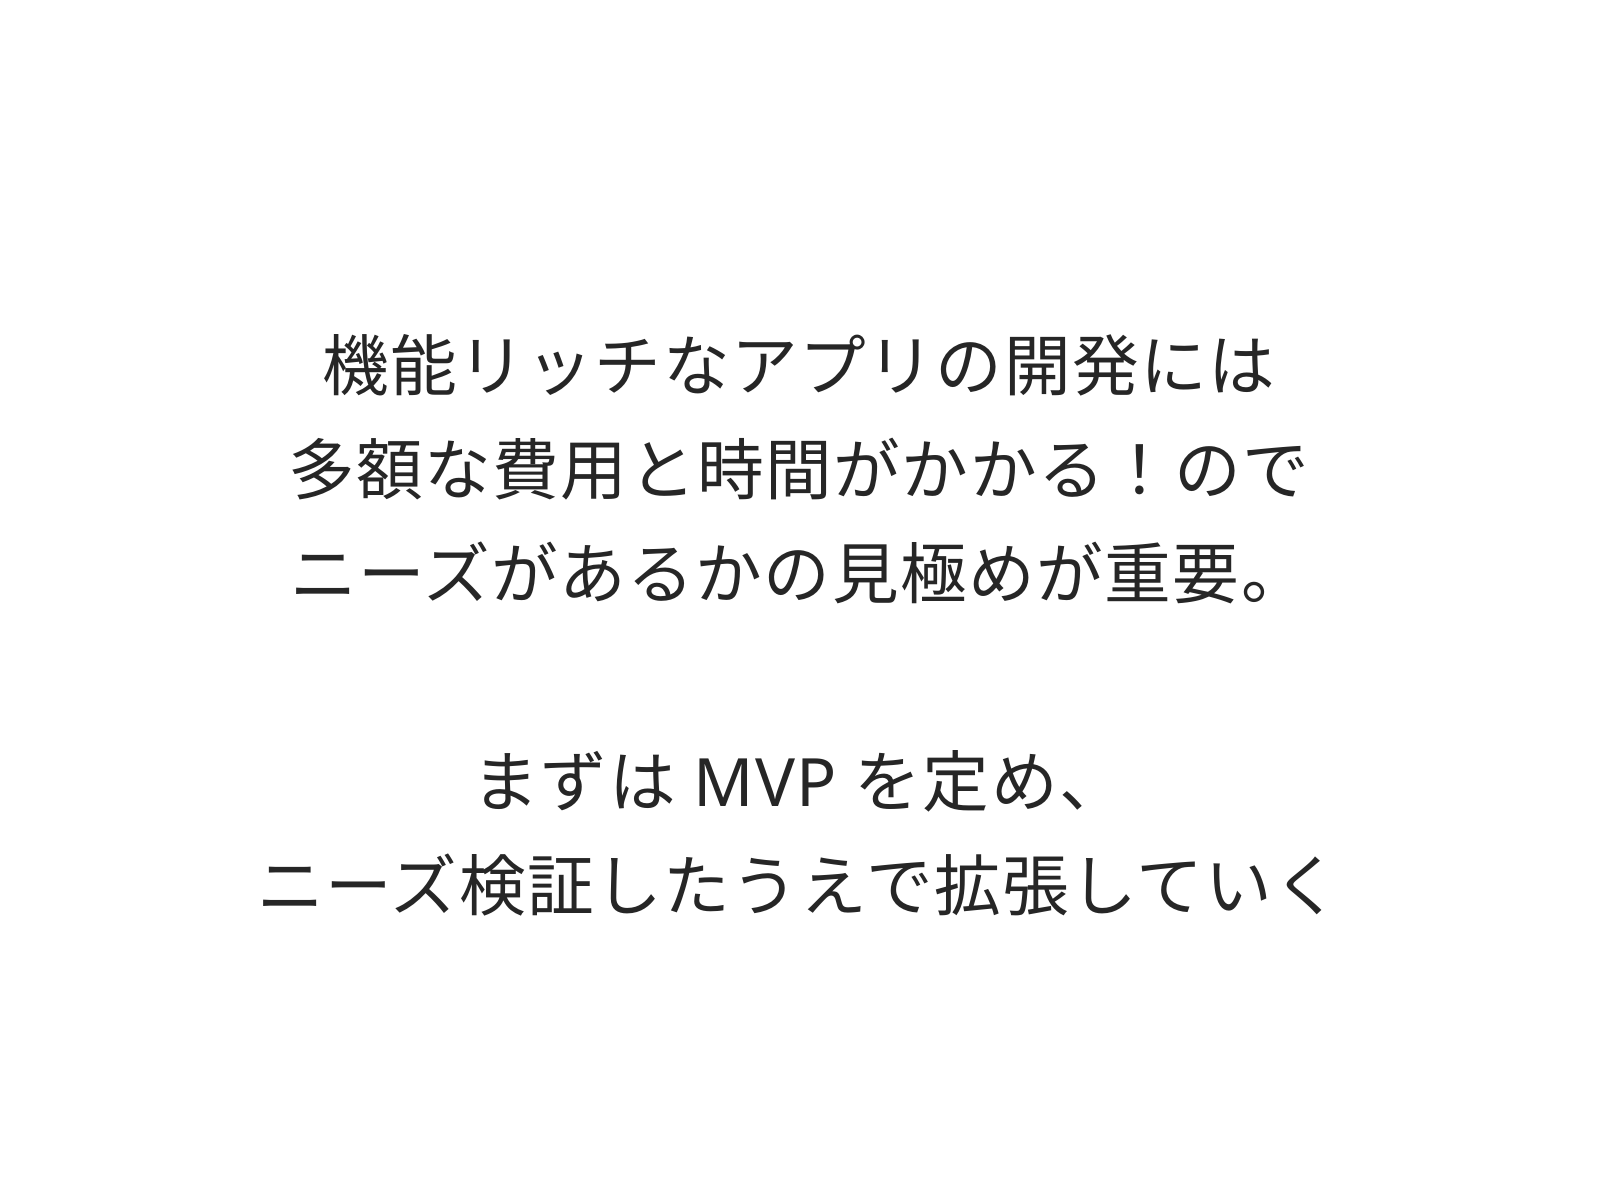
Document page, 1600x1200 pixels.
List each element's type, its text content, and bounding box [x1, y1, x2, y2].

text_box 機能リッチなアプリの開発には 多額な費用と時間がかかる！ので ニーズがあるかの見極めが重要。 まずはMVPを定め、 ニーズ検証したうえで拡張していく [175, 299, 1423, 924]
